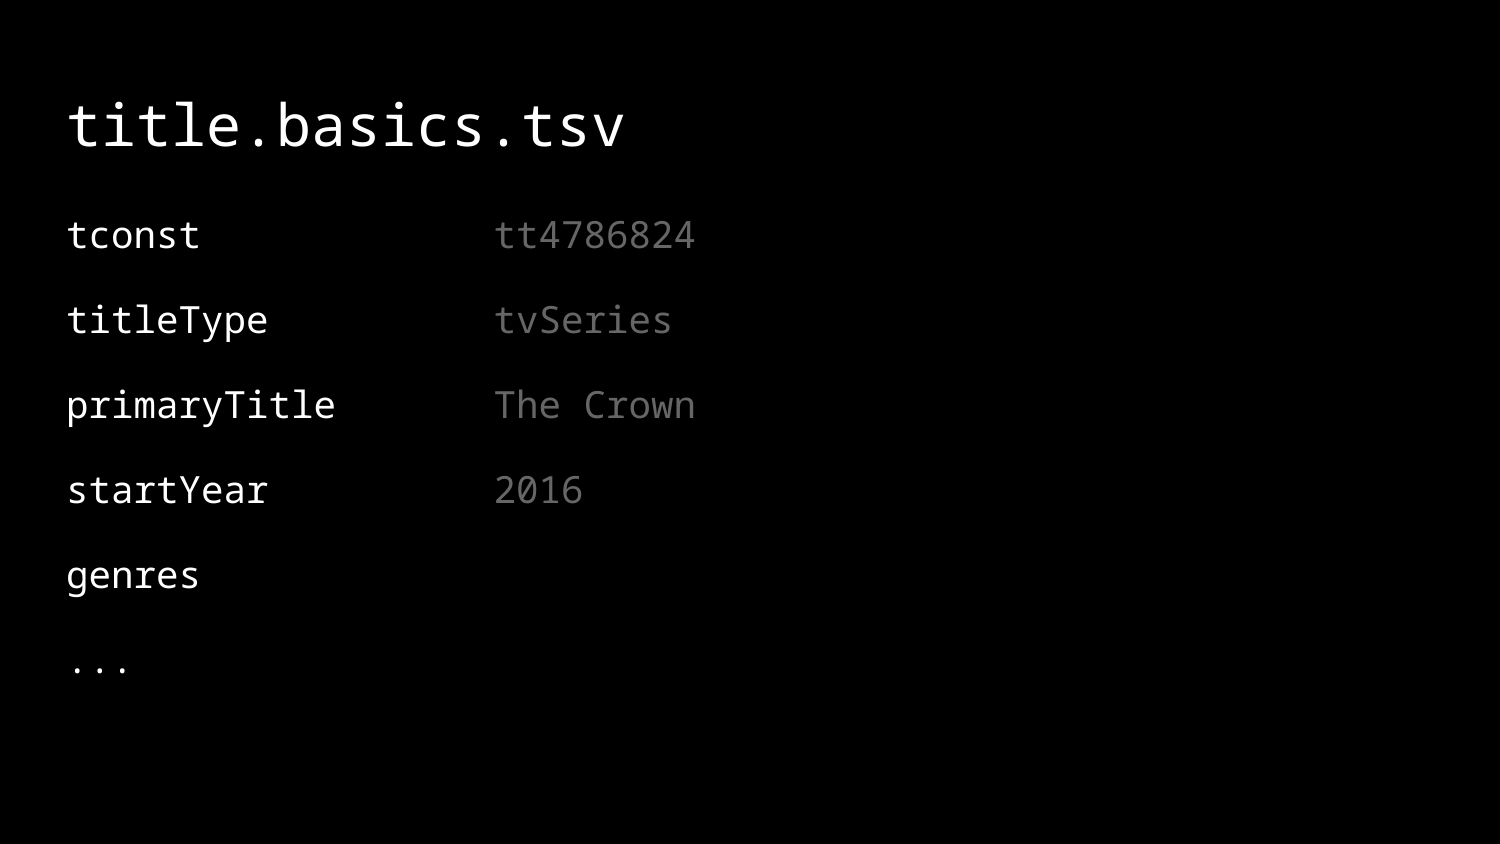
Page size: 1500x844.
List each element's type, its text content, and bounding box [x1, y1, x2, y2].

title title.basics.tsv [51, 72, 1449, 167]
list tconst tt4786824 titleType tvSeries primaryTitle The Crown startYear 2016 genres Drama,History ... [51, 189, 1449, 750]
